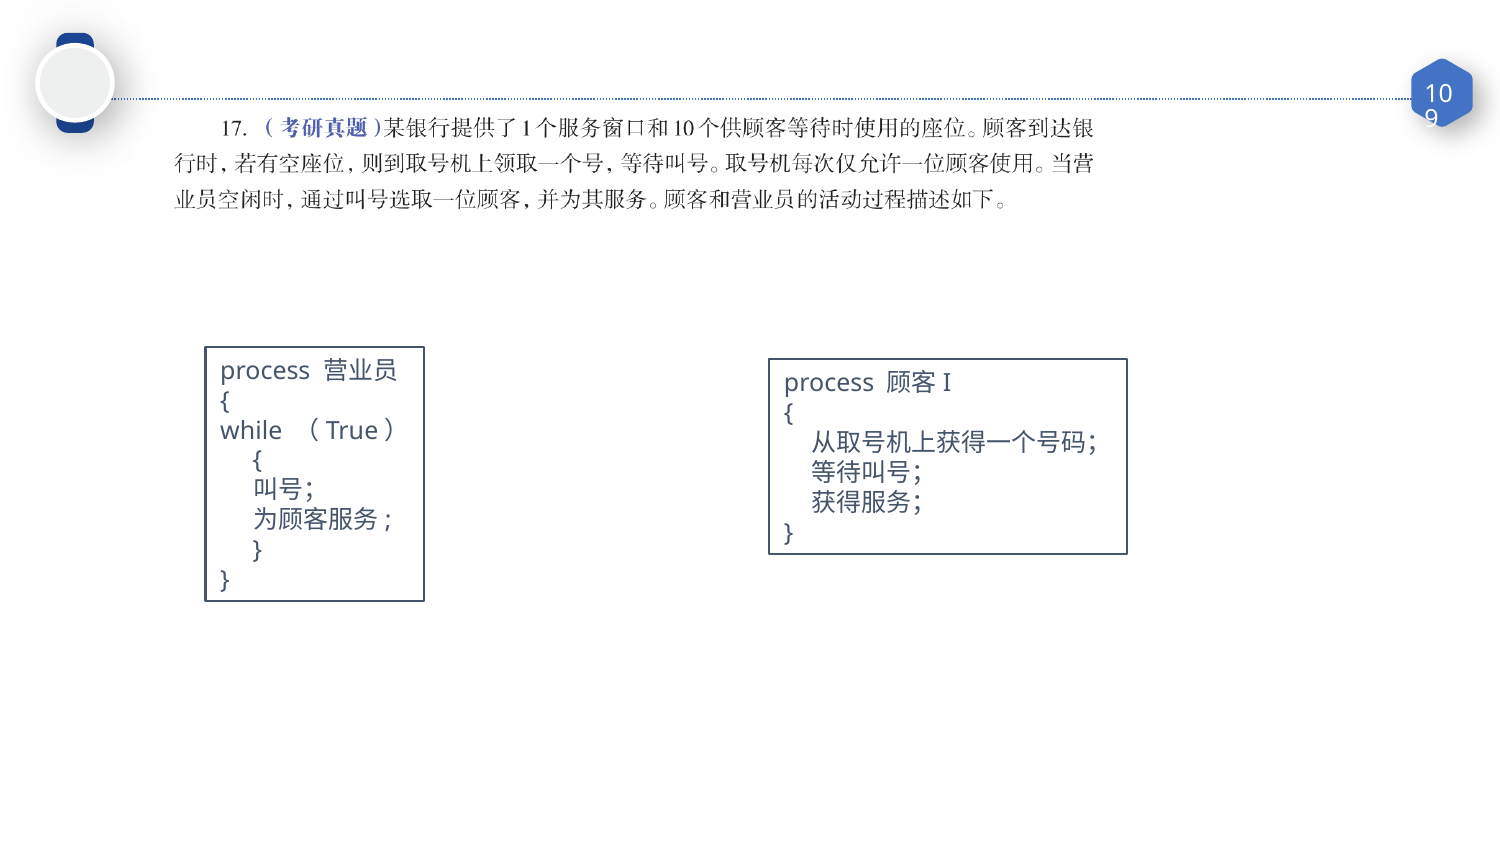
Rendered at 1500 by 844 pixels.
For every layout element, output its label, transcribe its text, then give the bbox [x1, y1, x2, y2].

picture [162, 117, 1100, 210]
text_box process 顾客I { 从取号机上获得一个号码； 等待叫号； 获得服务； } [769, 359, 1127, 554]
text_box process 营业员 { while （True） { 叫号； 为顾客服务; } } [205, 346, 425, 602]
